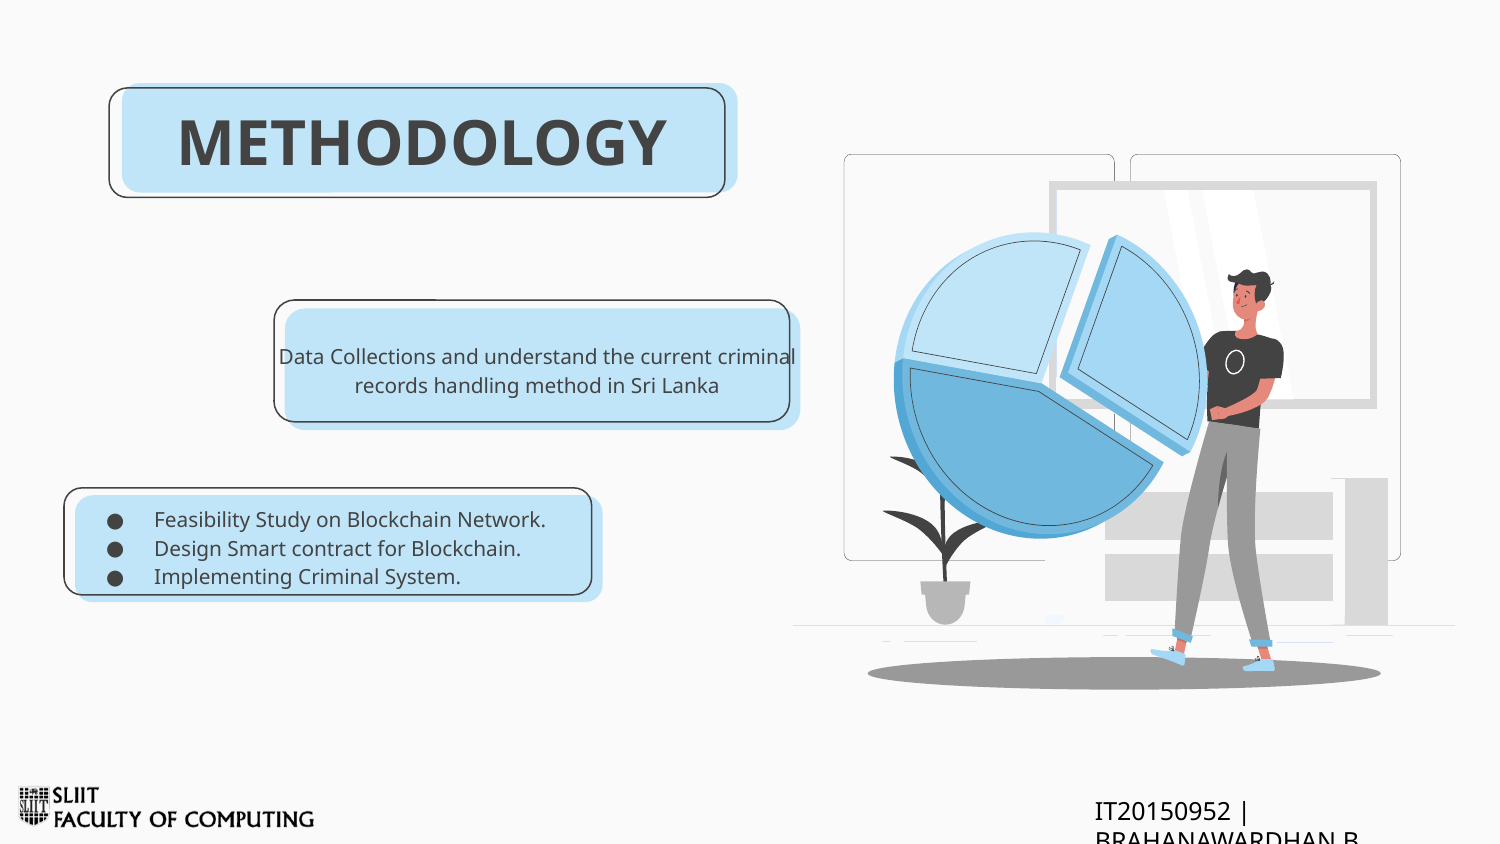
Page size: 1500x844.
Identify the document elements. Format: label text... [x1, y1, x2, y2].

text_box IT20150952 | BRAHANAWARDHAN B [1079, 780, 1499, 844]
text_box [63, 487, 603, 603]
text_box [273, 299, 787, 431]
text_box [792, 153, 1456, 690]
picture [0, 769, 342, 841]
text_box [108, 82, 738, 198]
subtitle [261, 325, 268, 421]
